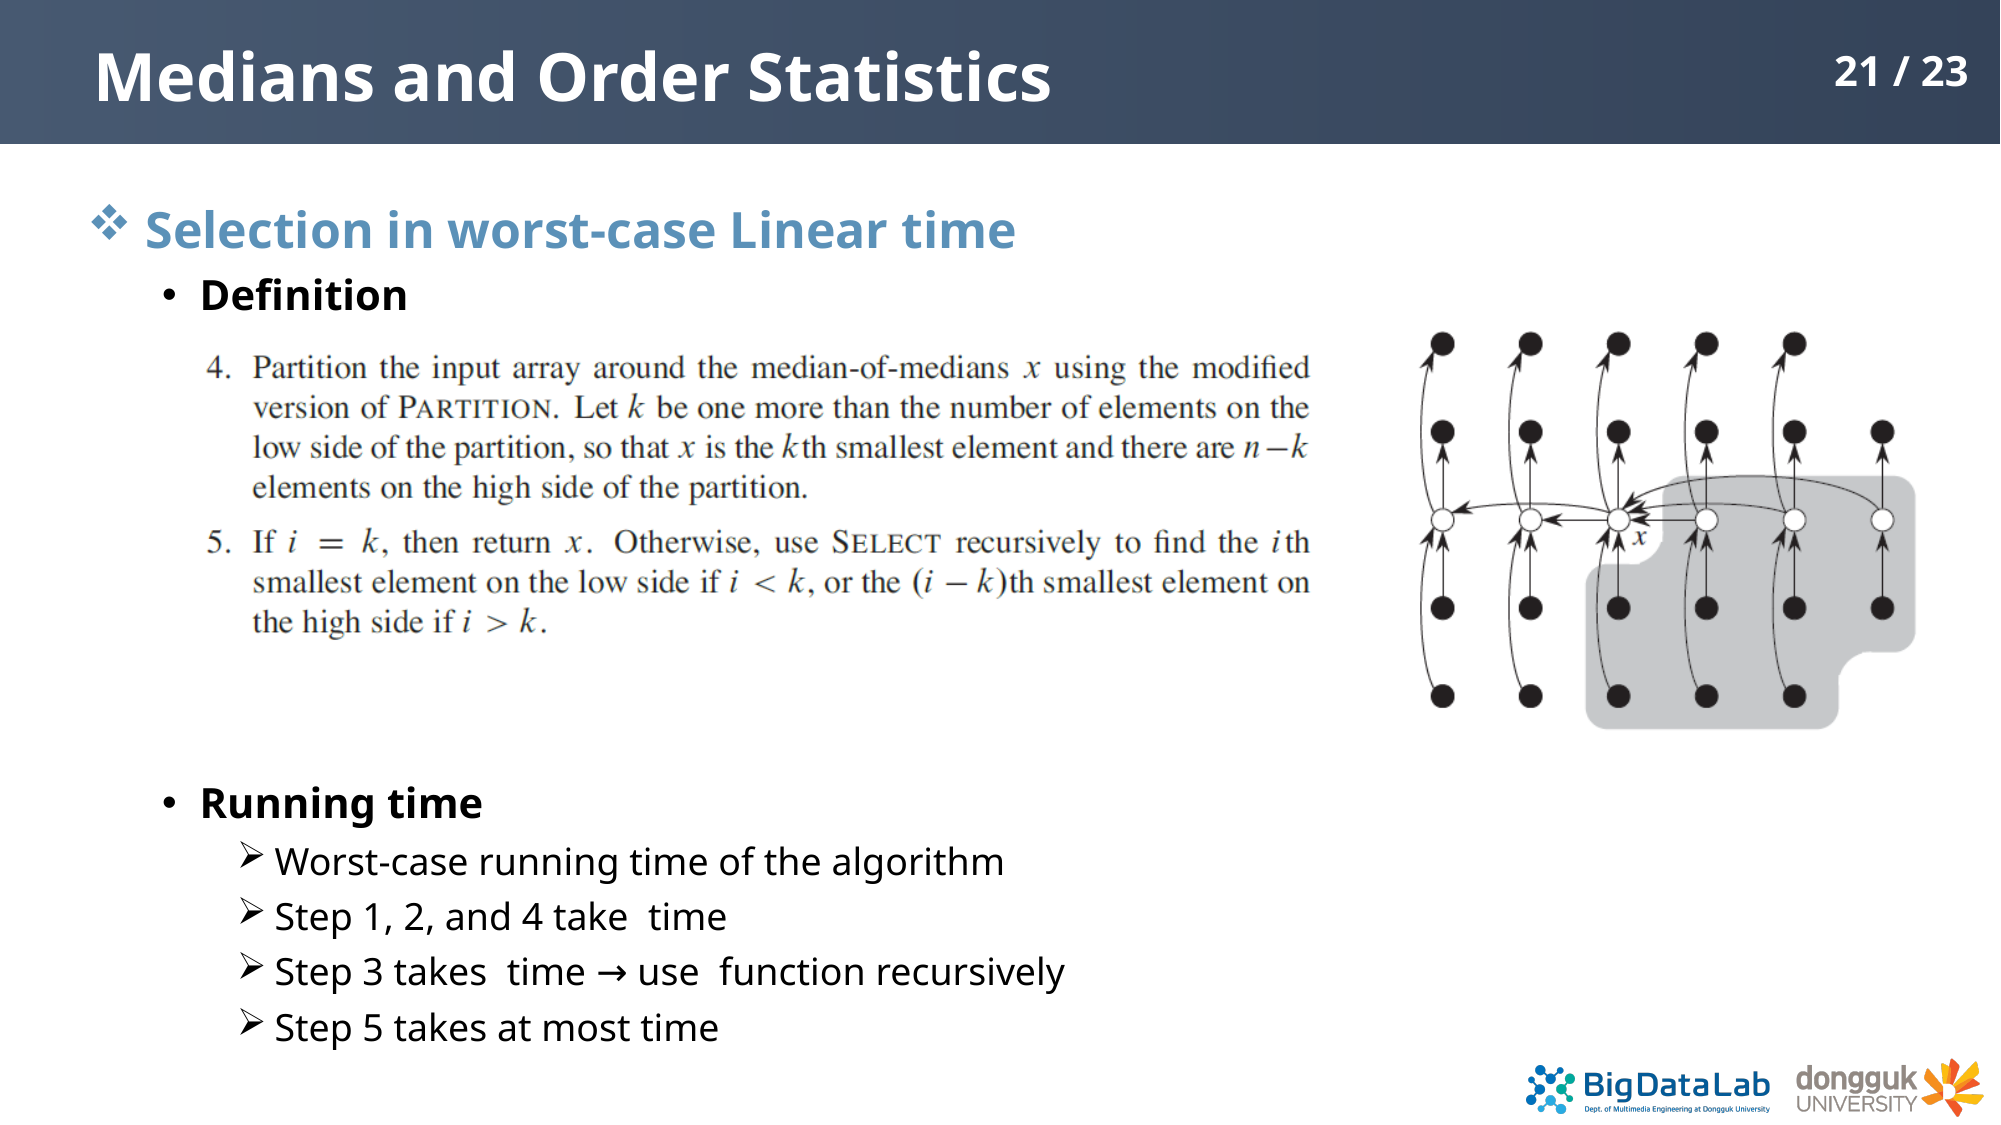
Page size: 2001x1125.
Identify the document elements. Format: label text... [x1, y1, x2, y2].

picture [1402, 313, 1928, 737]
slide_number 21 / 23 [1769, 21, 1984, 126]
picture [193, 347, 1326, 645]
picture [1526, 1065, 1770, 1114]
title Medians and Order Statistics [78, 21, 1935, 128]
